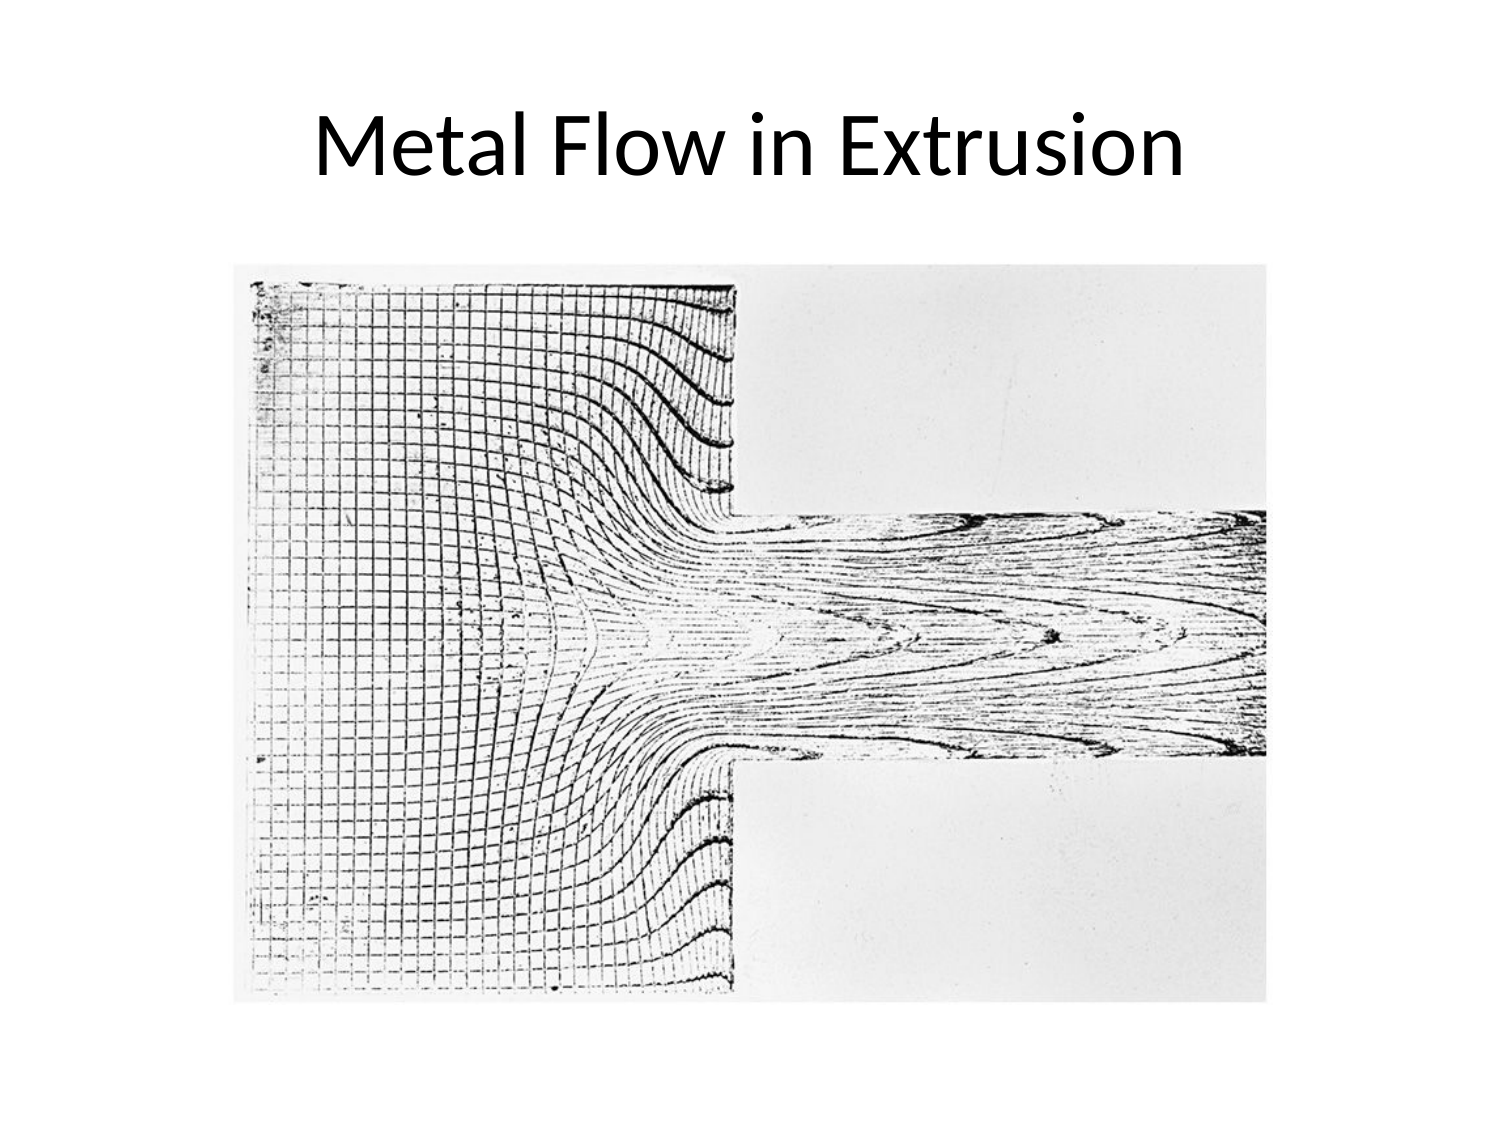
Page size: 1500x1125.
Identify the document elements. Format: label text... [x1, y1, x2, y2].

title Metal Flow in Extrusion [75, 45, 1425, 233]
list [226, 262, 1274, 1006]
